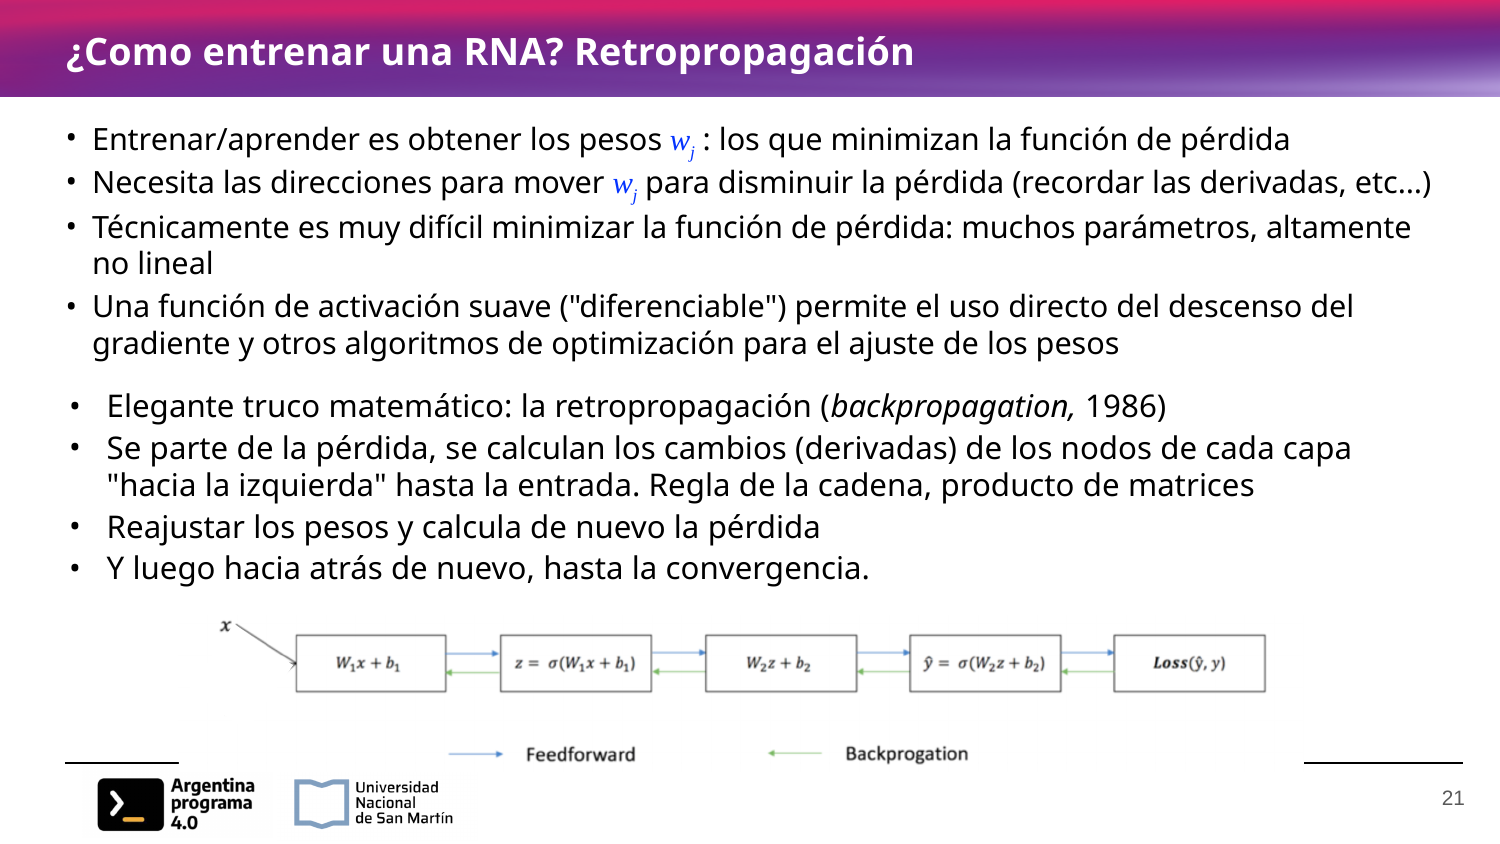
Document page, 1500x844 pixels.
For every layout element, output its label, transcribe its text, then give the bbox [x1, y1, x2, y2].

title ¿Como entrenar una RNA? Retropropagación [51, 12, 1449, 88]
picture [0, 0, 1500, 97]
slide_number ‹#› [1389, 764, 1480, 830]
picture [82, 614, 1305, 841]
text_box Entrenar/aprender es obtener los pesos wj : los que minimizan la función de pérdida Necesita las direcciones para mover wj para disminuir la pérdida (recordar las derivadas, etc…) Técnicamente es muy difícil minimizar la función de pérdida: muchos parámetros, altamente no lineal Una función de activación suave ("diferenciable") permite el uso directo del descenso del gradiente y otros algoritmos de optimización para el ajuste de los pesos [61, 101, 1449, 380]
text_box Elegante truco matemático: la retropropagación (backpropagation, 1986) Se parte de la pérdida, se calculan los cambios (derivadas) de los nodos de cada capa "hacia la izquierda" hasta la entrada. Regla de la cadena, producto de matrices Reajustar los pesos y calcula de nuevo la pérdida Y luego hacia atrás de nuevo, hasta la convergencia. [64, 381, 1362, 591]
